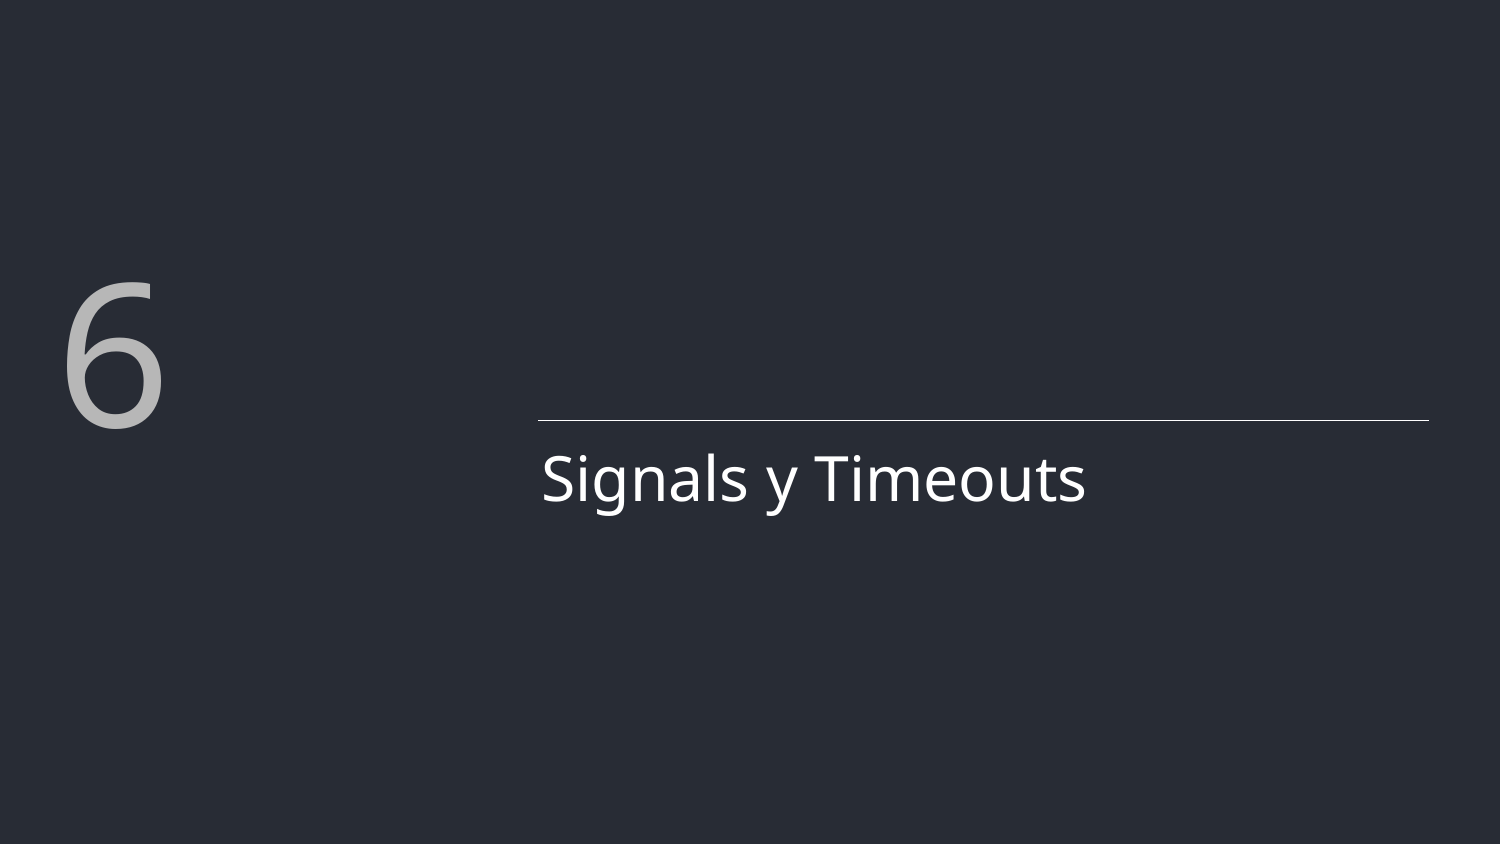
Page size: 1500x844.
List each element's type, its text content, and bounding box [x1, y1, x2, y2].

text_box 6 [41, 212, 492, 483]
text_box [0, 0, 1500, 844]
text_box Signals y Timeouts [526, 424, 1429, 530]
